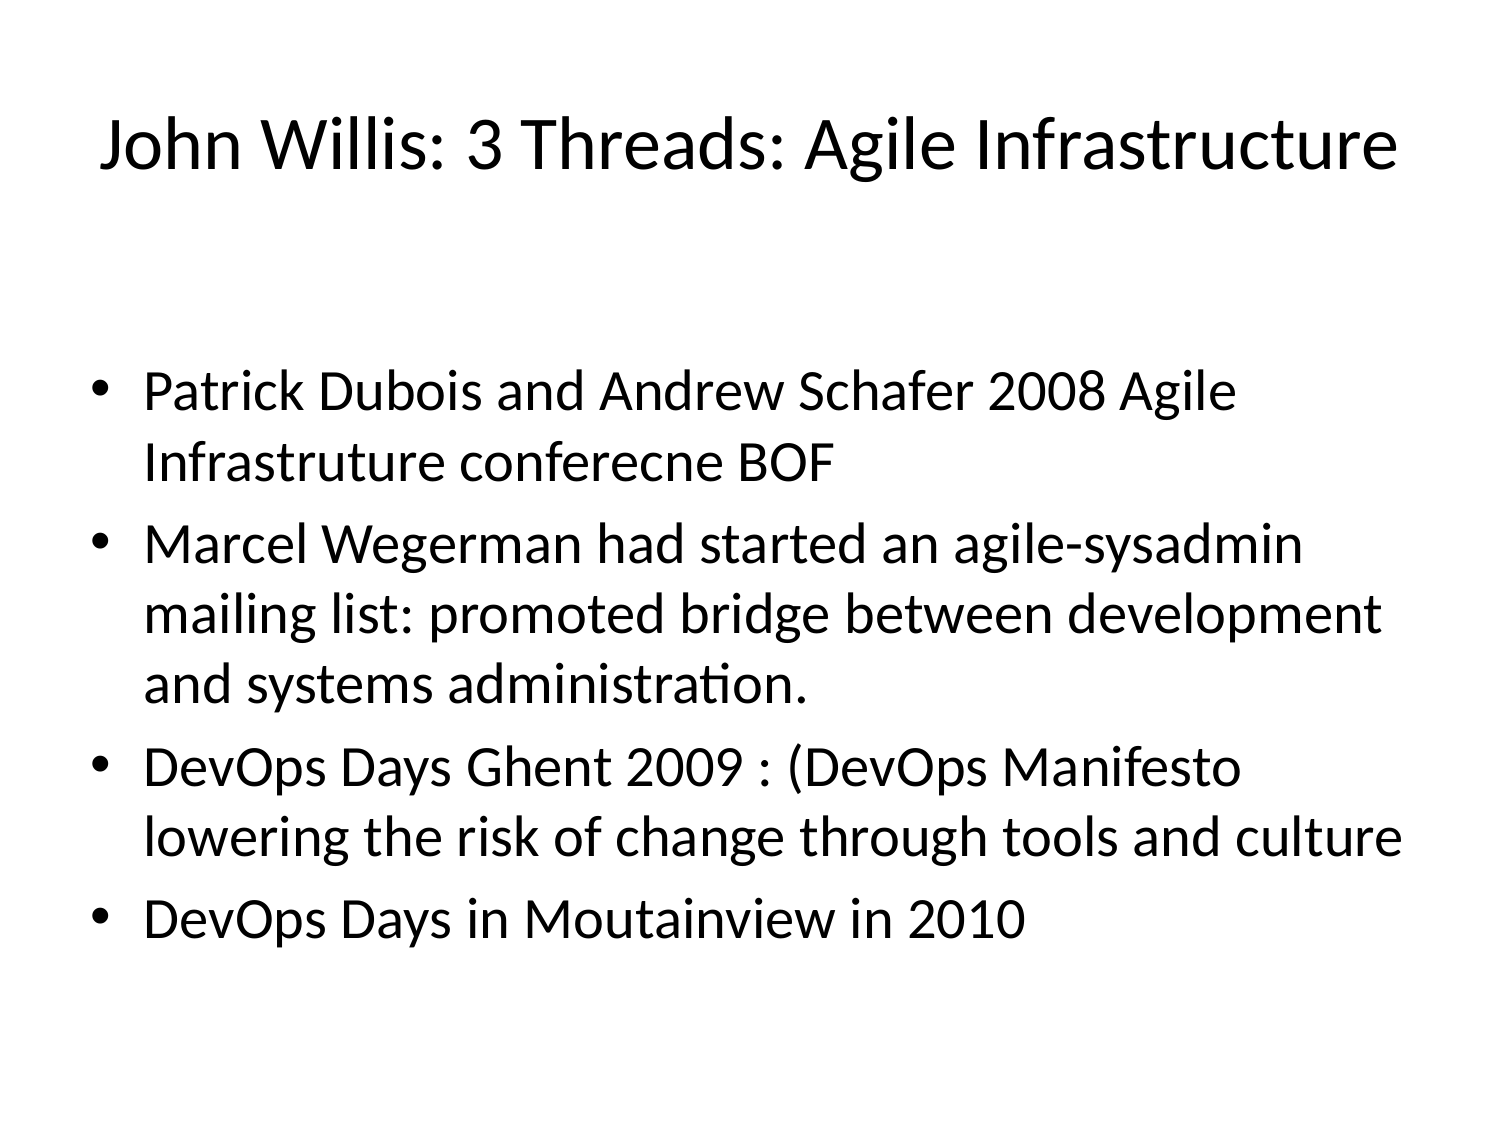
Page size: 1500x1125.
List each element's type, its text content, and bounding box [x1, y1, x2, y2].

title John Willis: 3 Threads: Agile Infrastructure [75, 45, 1425, 233]
list Patrick Dubois and Andrew Schafer 2008 Agile Infrastruture conferecne BOF Marcel Wegerman had started an agile-sysadmin mailing list: promoted bridge between development and systems administration. DevOps Days Ghent 2009 : (DevOps Manifesto lowering the risk of change through tools and culture DevOps Days in Moutainview in 2010 [75, 262, 1425, 1005]
